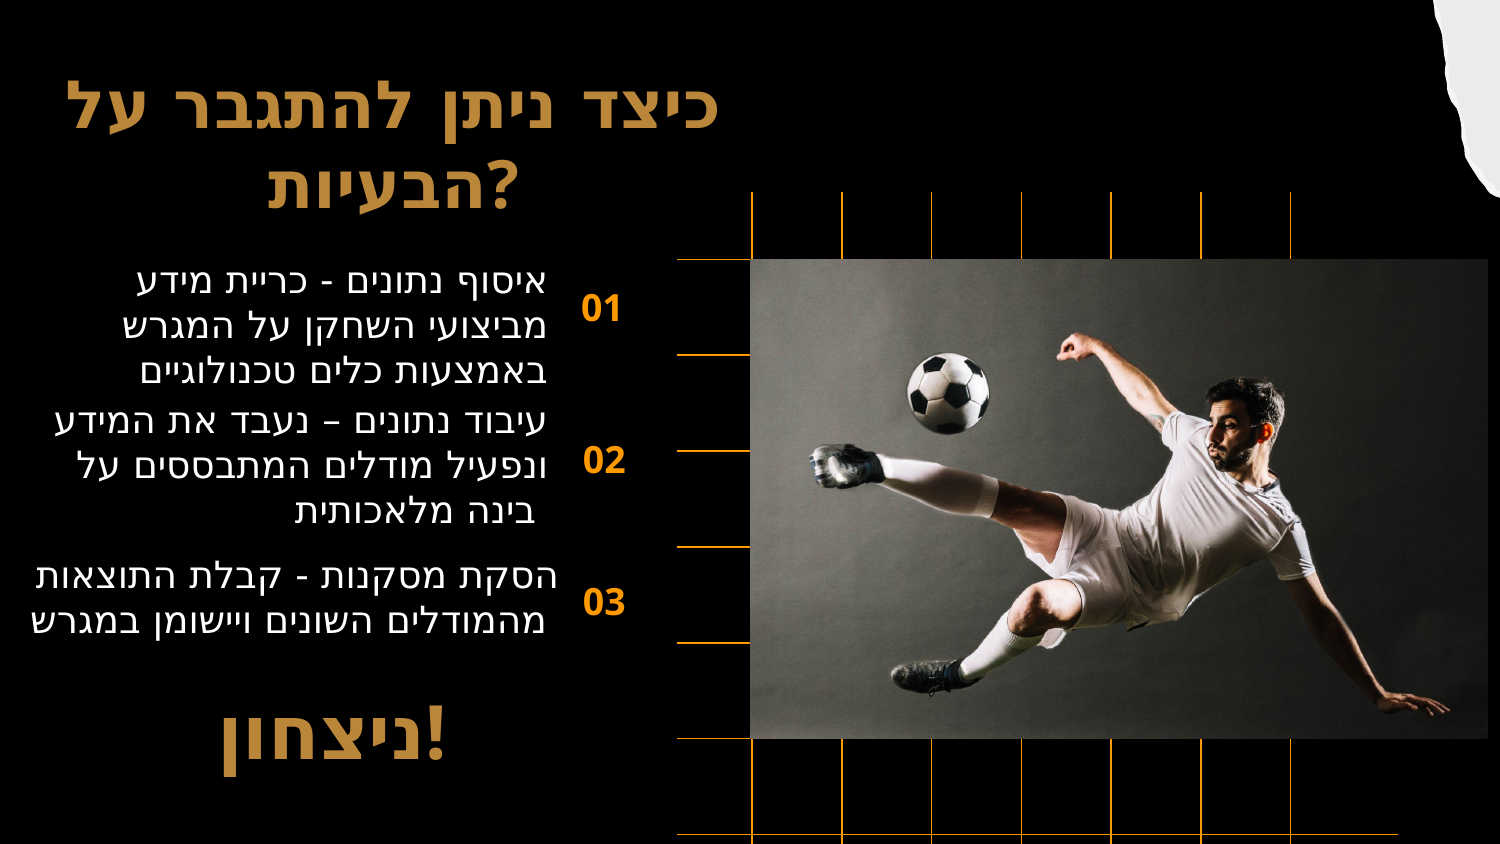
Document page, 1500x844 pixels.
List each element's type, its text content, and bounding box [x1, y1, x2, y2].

text_box הסקת מסקנות - קבלת התוצאות מהמודלים השונים ויישומן במגרש [11, 560, 556, 633]
text_box עיבוד נתונים – נעבד את המידע ונפעיל מודלים המתבססים על בינה מלאכותית [0, 427, 556, 501]
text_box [1344, 17, 1500, 174]
text_box 01 [554, 263, 651, 350]
text_box 02 [556, 415, 653, 503]
text_box ניצחון! [0, 693, 462, 767]
picture [749, 259, 1500, 739]
title איסוף נתונים - כריית מידע מביצועי השחקן על המגרש באמצעות כלים טכנולוגיים [0, 286, 564, 360]
title כיצד ניתן להתגבר על הבעיות? [27, 95, 761, 188]
text_box 03 [556, 557, 653, 644]
